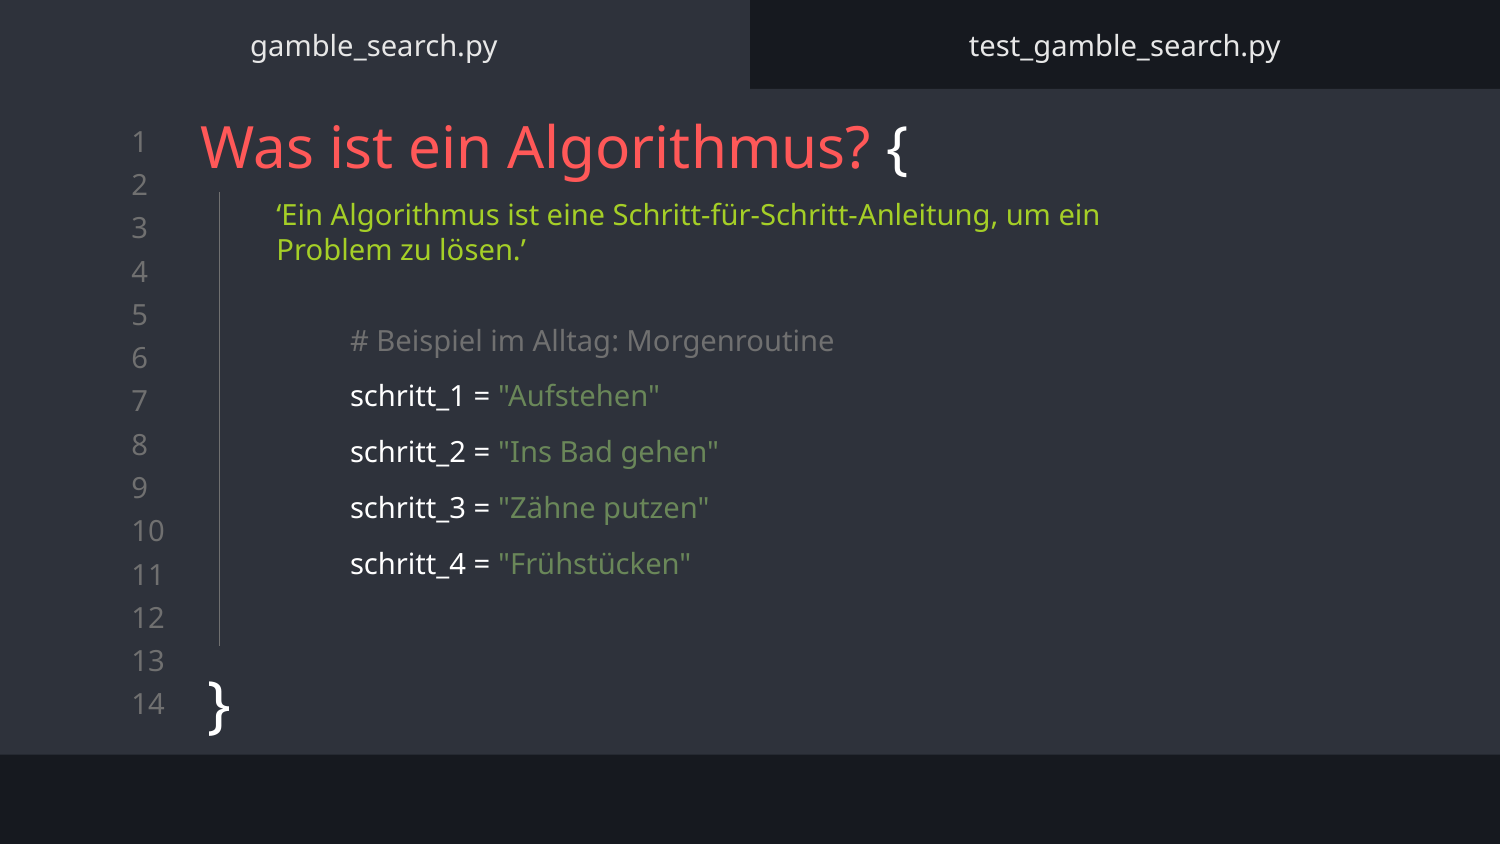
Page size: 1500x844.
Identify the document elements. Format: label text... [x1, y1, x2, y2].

text_box gamble_search.py [0, 15, 749, 74]
title Was ist ein Algorithmus? { [185, 101, 1161, 189]
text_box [177, 191, 262, 755]
subtitle ‘Ein Algorithmus ist eine Schritt-für-Schritt-Anleitung, um ein Problem zu lösen.’ # Beispiel im Alltag: Morgenroutine schritt_1 = "Aufstehen" schritt_2 = "Ins Bad gehen" schritt_3 = "Zähne putzen" schritt_4 = "Frühstücken" [261, 112, 1171, 629]
text_box test_gamble_search.py [749, 15, 1500, 74]
